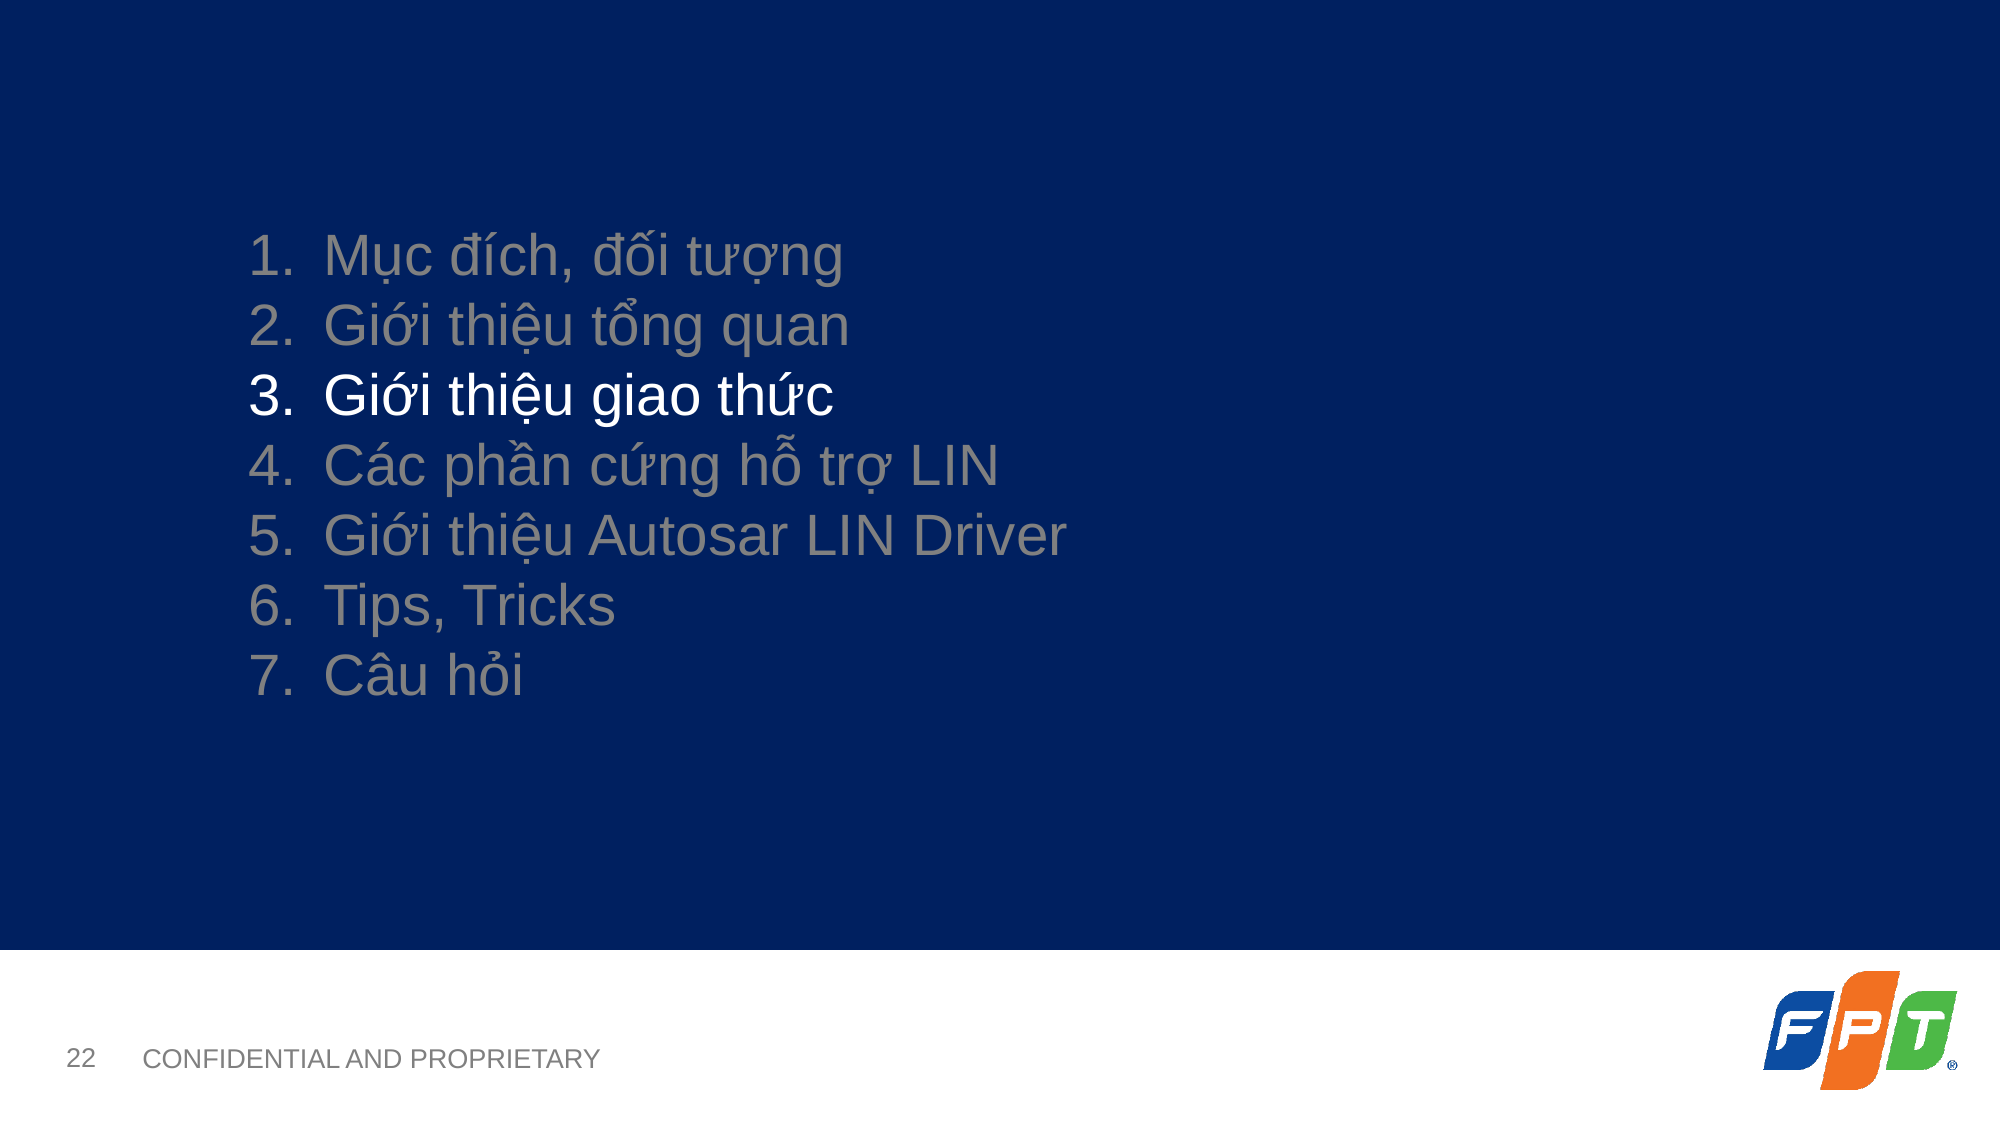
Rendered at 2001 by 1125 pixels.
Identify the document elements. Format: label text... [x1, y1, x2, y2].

picture [1760, 970, 1958, 1091]
text_box Mục đích, đối tượng Giới thiệu tổng quan Giới thiệu giao thức Các phần cứng hỗ trợ LIN Giới thiệu Autosar LIN Driver Tips, Tricks Câu hỏi [233, 209, 1862, 988]
text_box [0, 0, 2000, 952]
